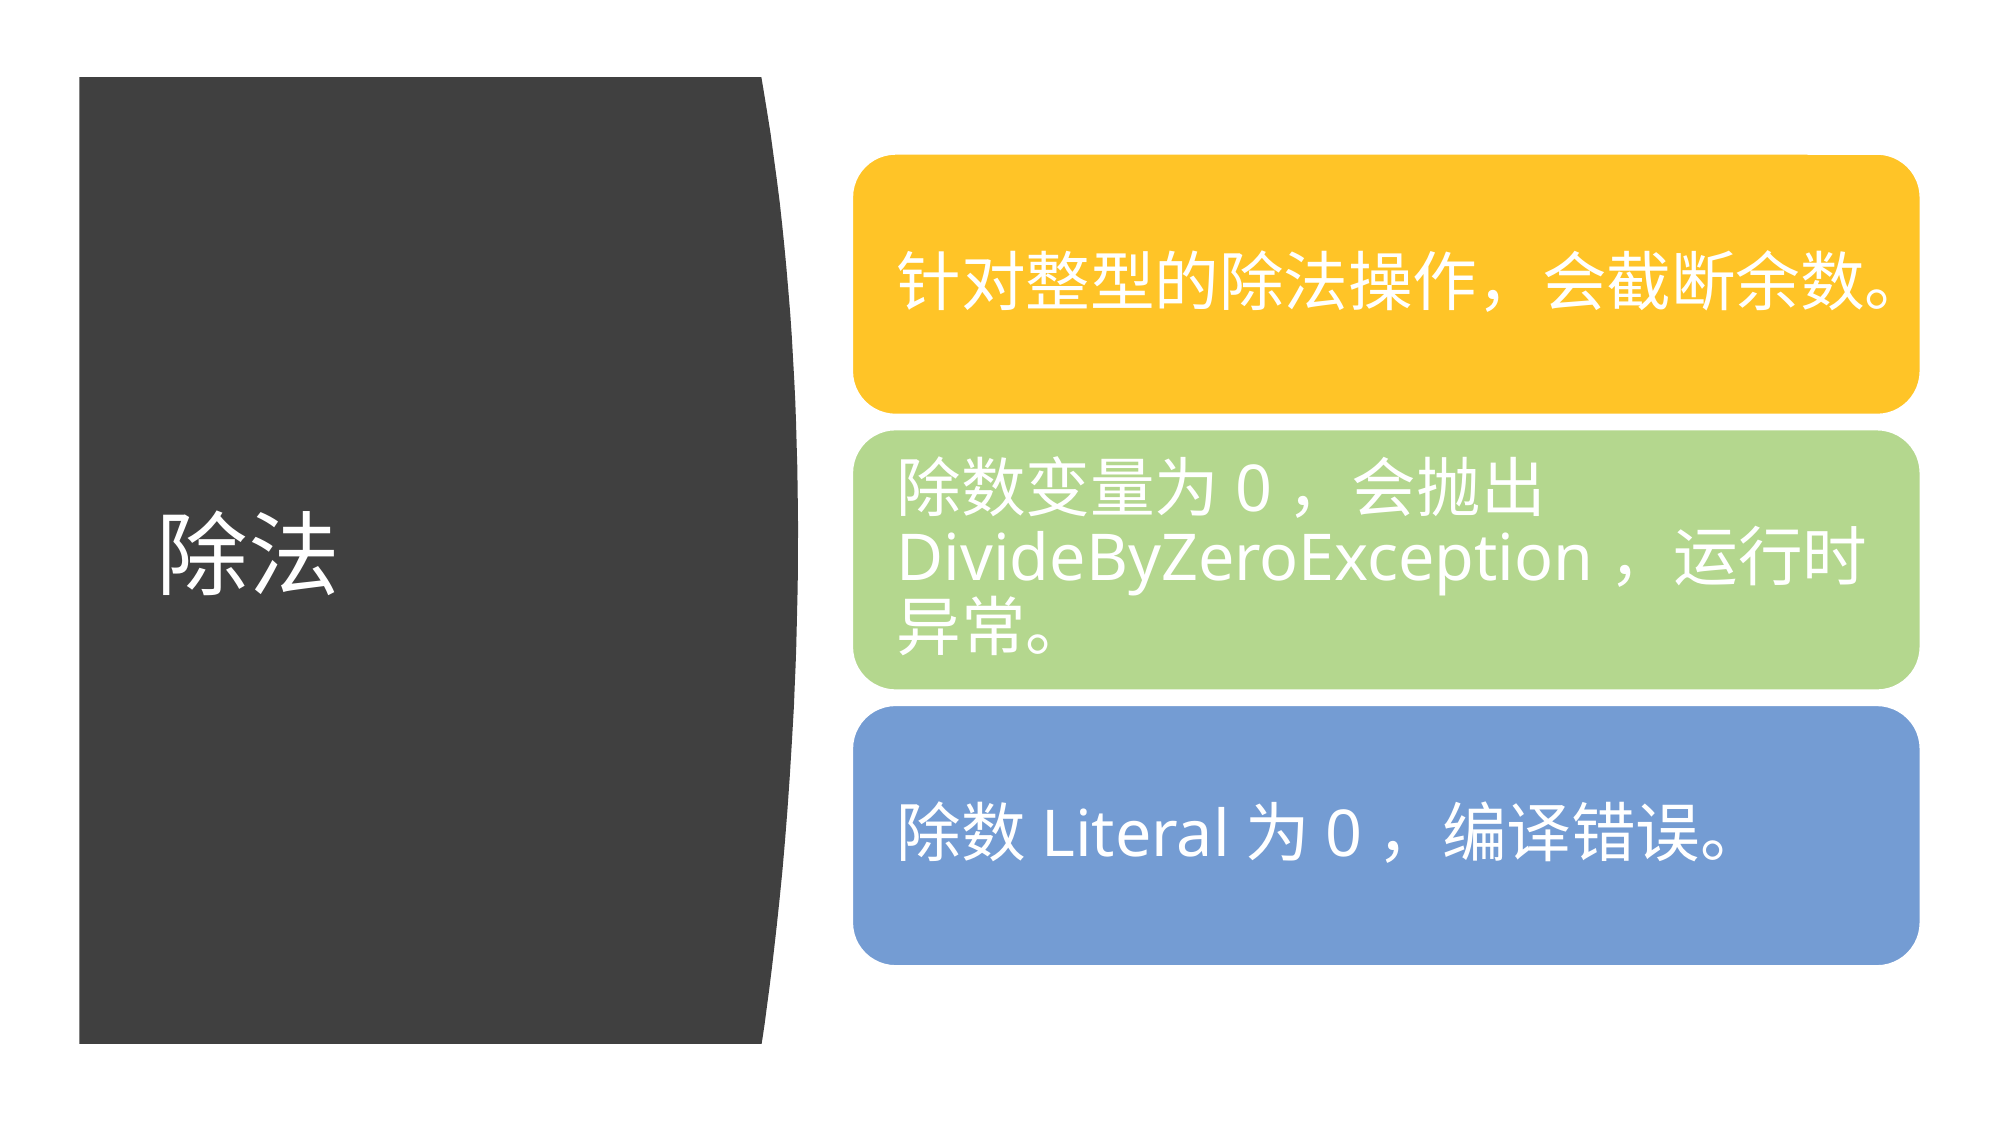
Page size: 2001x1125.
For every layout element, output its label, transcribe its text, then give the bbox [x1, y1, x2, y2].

title 除法 [141, 166, 702, 953]
text_box [78, 76, 800, 1045]
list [852, 77, 1921, 1043]
